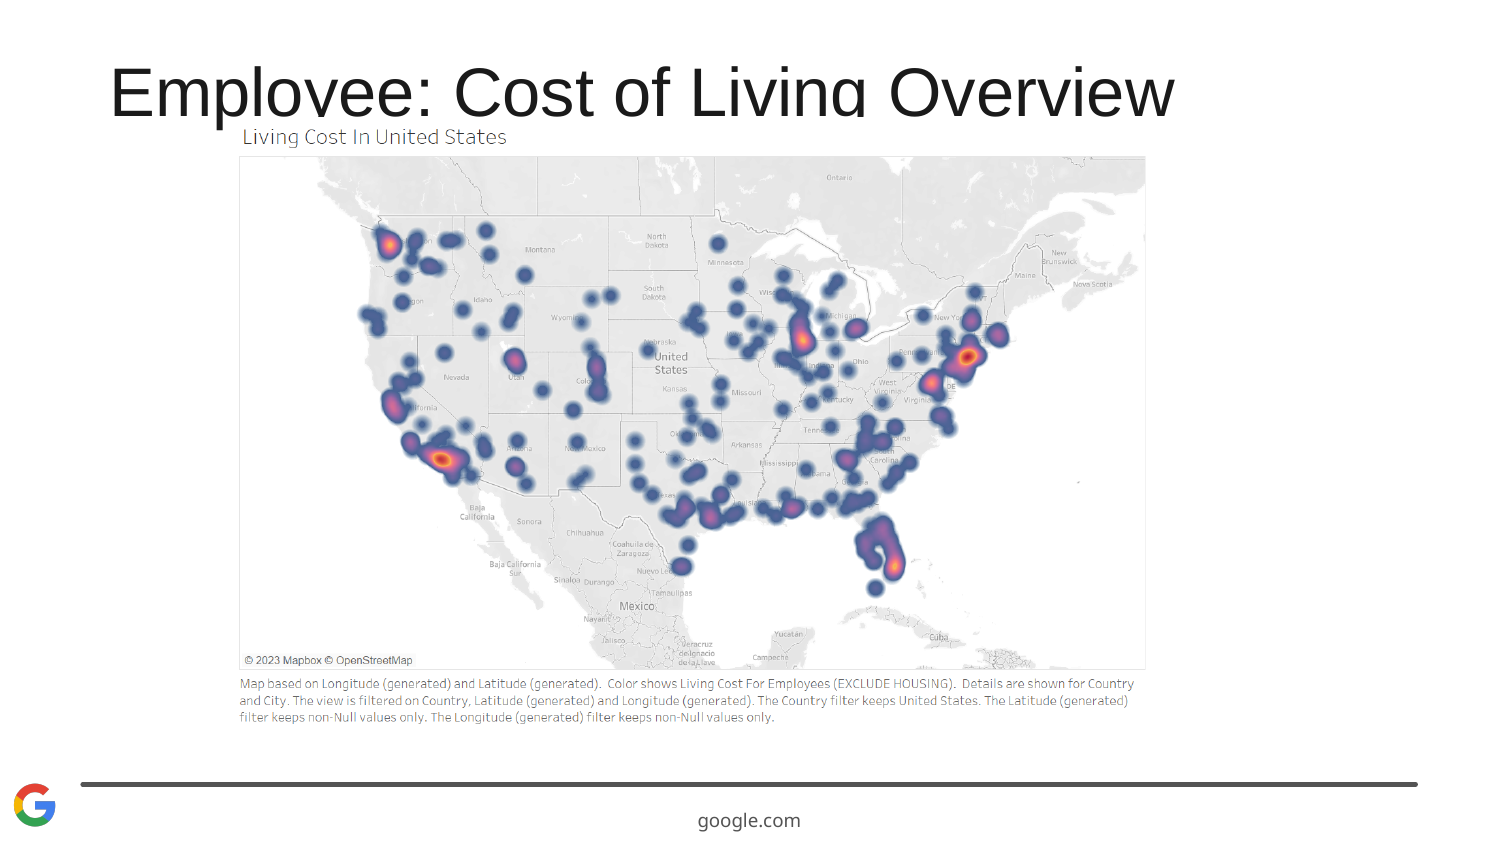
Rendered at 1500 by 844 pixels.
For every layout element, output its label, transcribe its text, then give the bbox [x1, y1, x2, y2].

picture [0, 770, 70, 841]
picture [239, 117, 1147, 727]
text_box Employee: Cost of Living Overview [109, 14, 1276, 131]
text_box google.com [605, 800, 894, 832]
